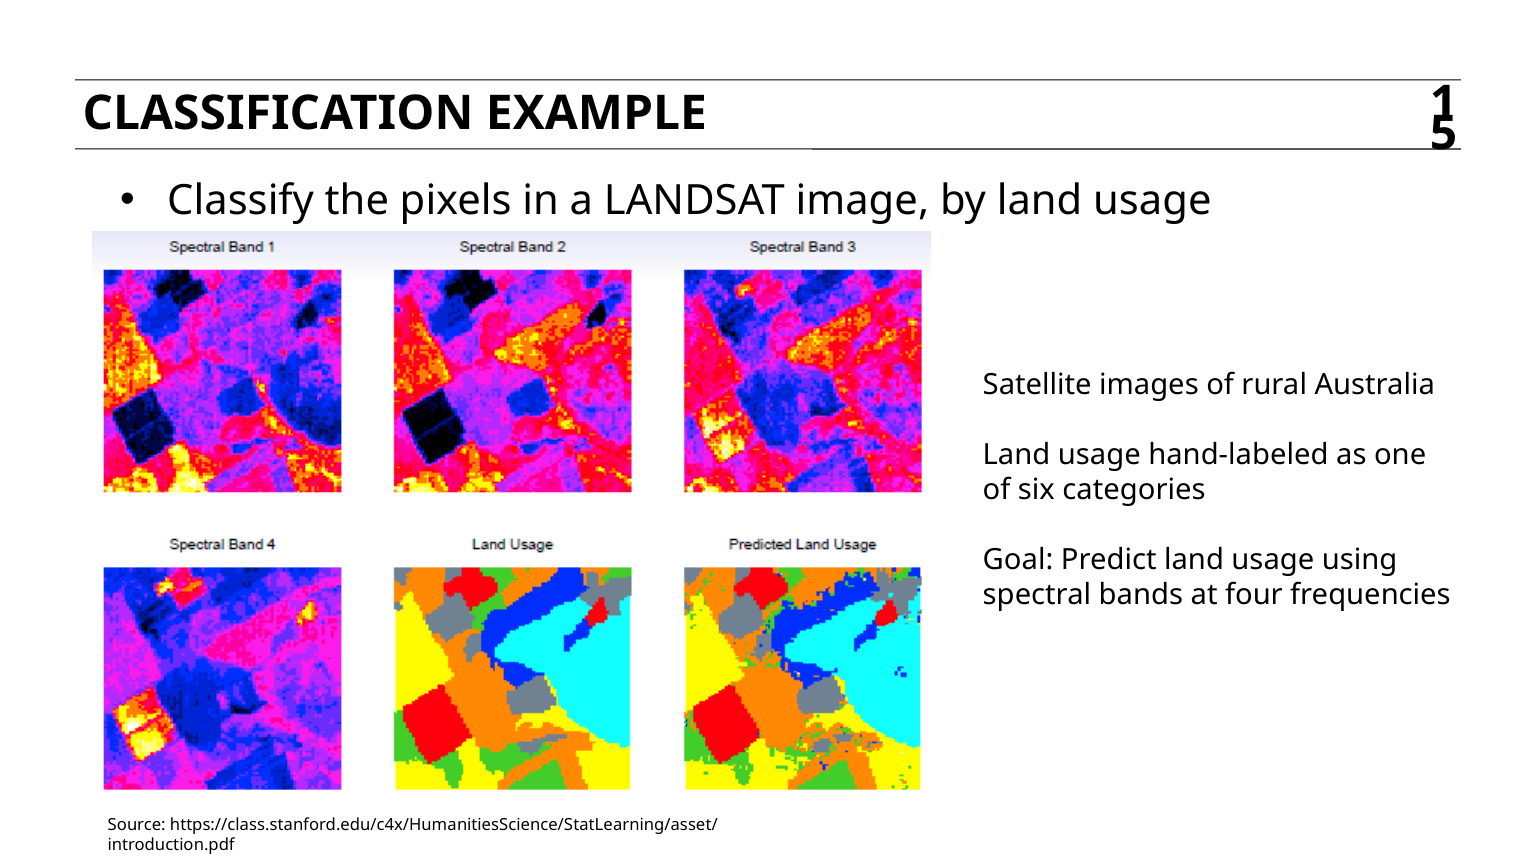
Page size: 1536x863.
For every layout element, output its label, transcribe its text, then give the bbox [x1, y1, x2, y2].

slide_number 15 [1419, 86, 1461, 138]
text_box Source: https://class.stanford.edu/c4x/HumanitiesScience/StatLearning/asset/introduction.pdf [92, 806, 831, 861]
list Classification Example [67, 81, 1118, 132]
picture [92, 230, 931, 796]
text_box Satellite images of rural Australia Land usage hand-labeled as one of six categories Goal: Predict land usage using spectral bands at four frequencies [967, 358, 1468, 618]
text_box Classify the pixels in a LANDSAT image, by land usage [105, 165, 1418, 231]
